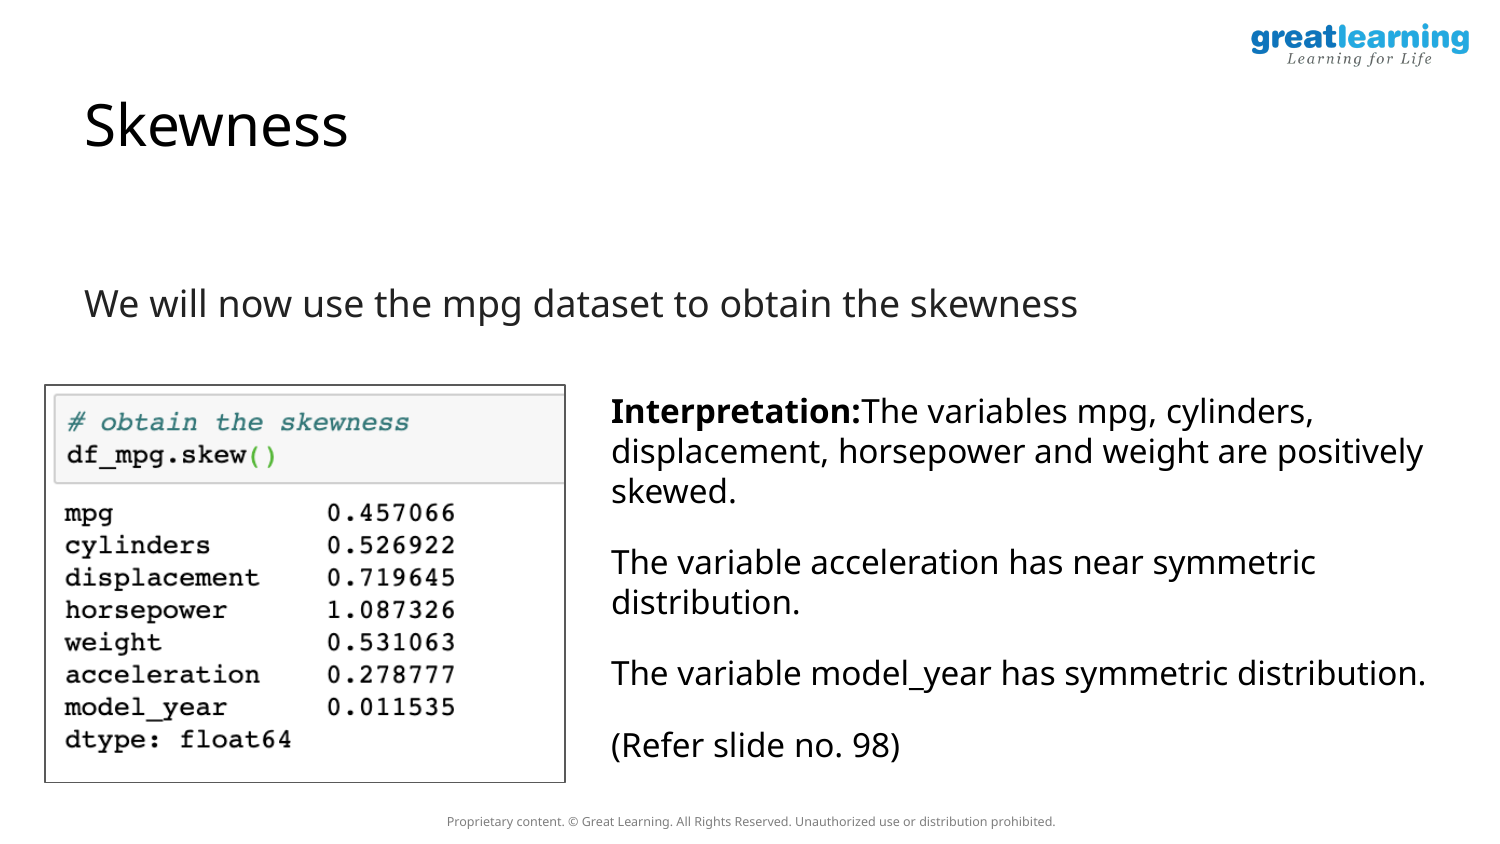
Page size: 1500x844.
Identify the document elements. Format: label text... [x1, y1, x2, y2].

text_box Interpretation:The variables mpg, cylinders, displacement, horsepower and weight are positively skewed. The variable acceleration has near symmetric distribution. The variable model_year has symmetric distribution. (Refer slide no. 98) [595, 375, 1447, 812]
title Skewness [69, 72, 1175, 167]
picture [45, 385, 565, 783]
picture [1251, 23, 1469, 67]
text_box We will now use the mpg dataset to obtain the skewness [69, 257, 1311, 353]
